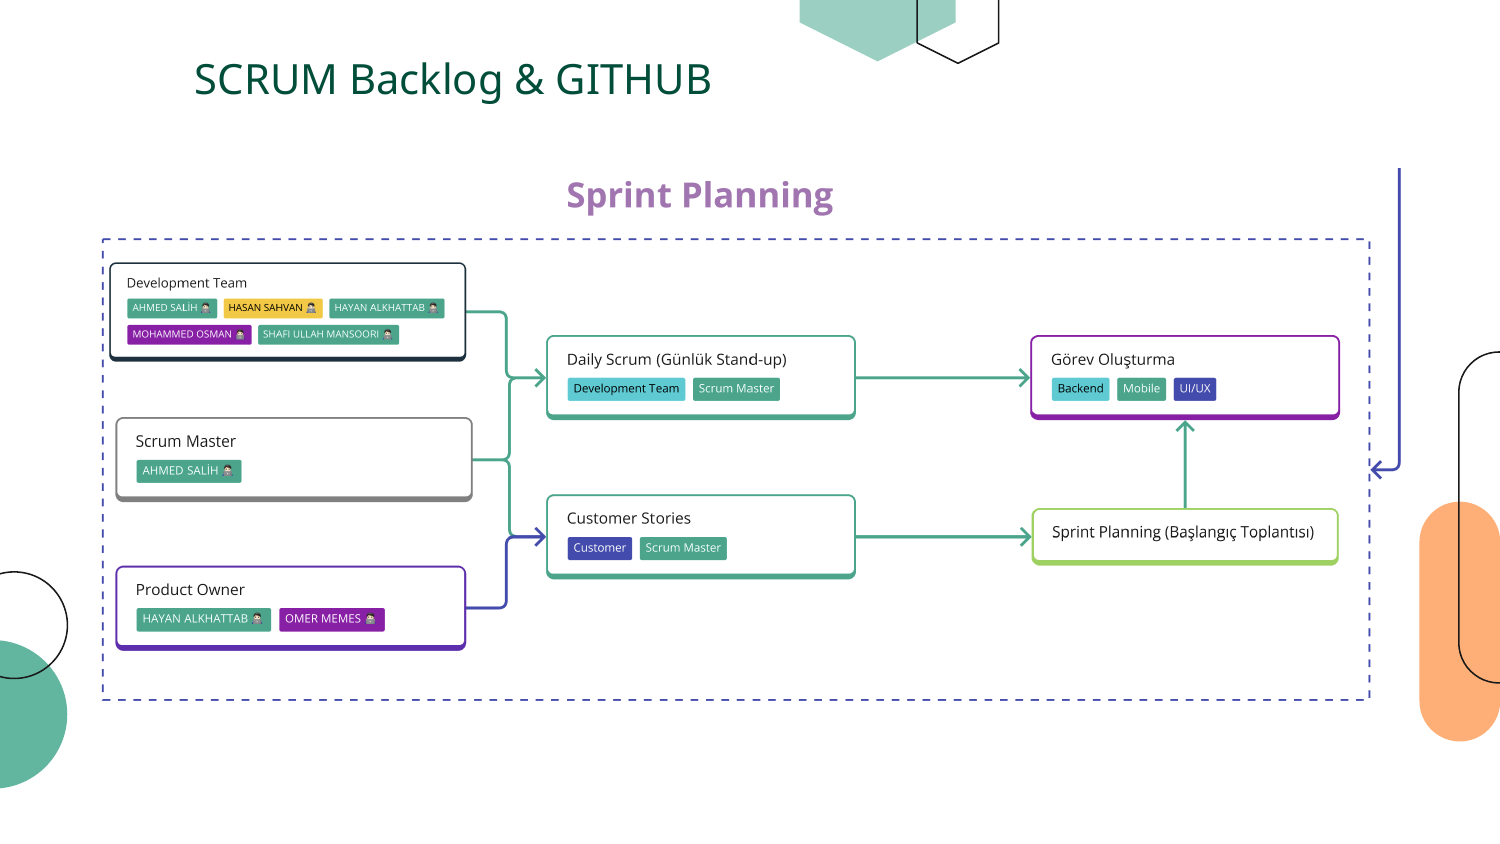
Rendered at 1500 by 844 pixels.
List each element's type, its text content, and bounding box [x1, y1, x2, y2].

picture [89, 168, 1411, 722]
text_box SCRUM Backlog & GITHUB [179, 37, 1500, 132]
